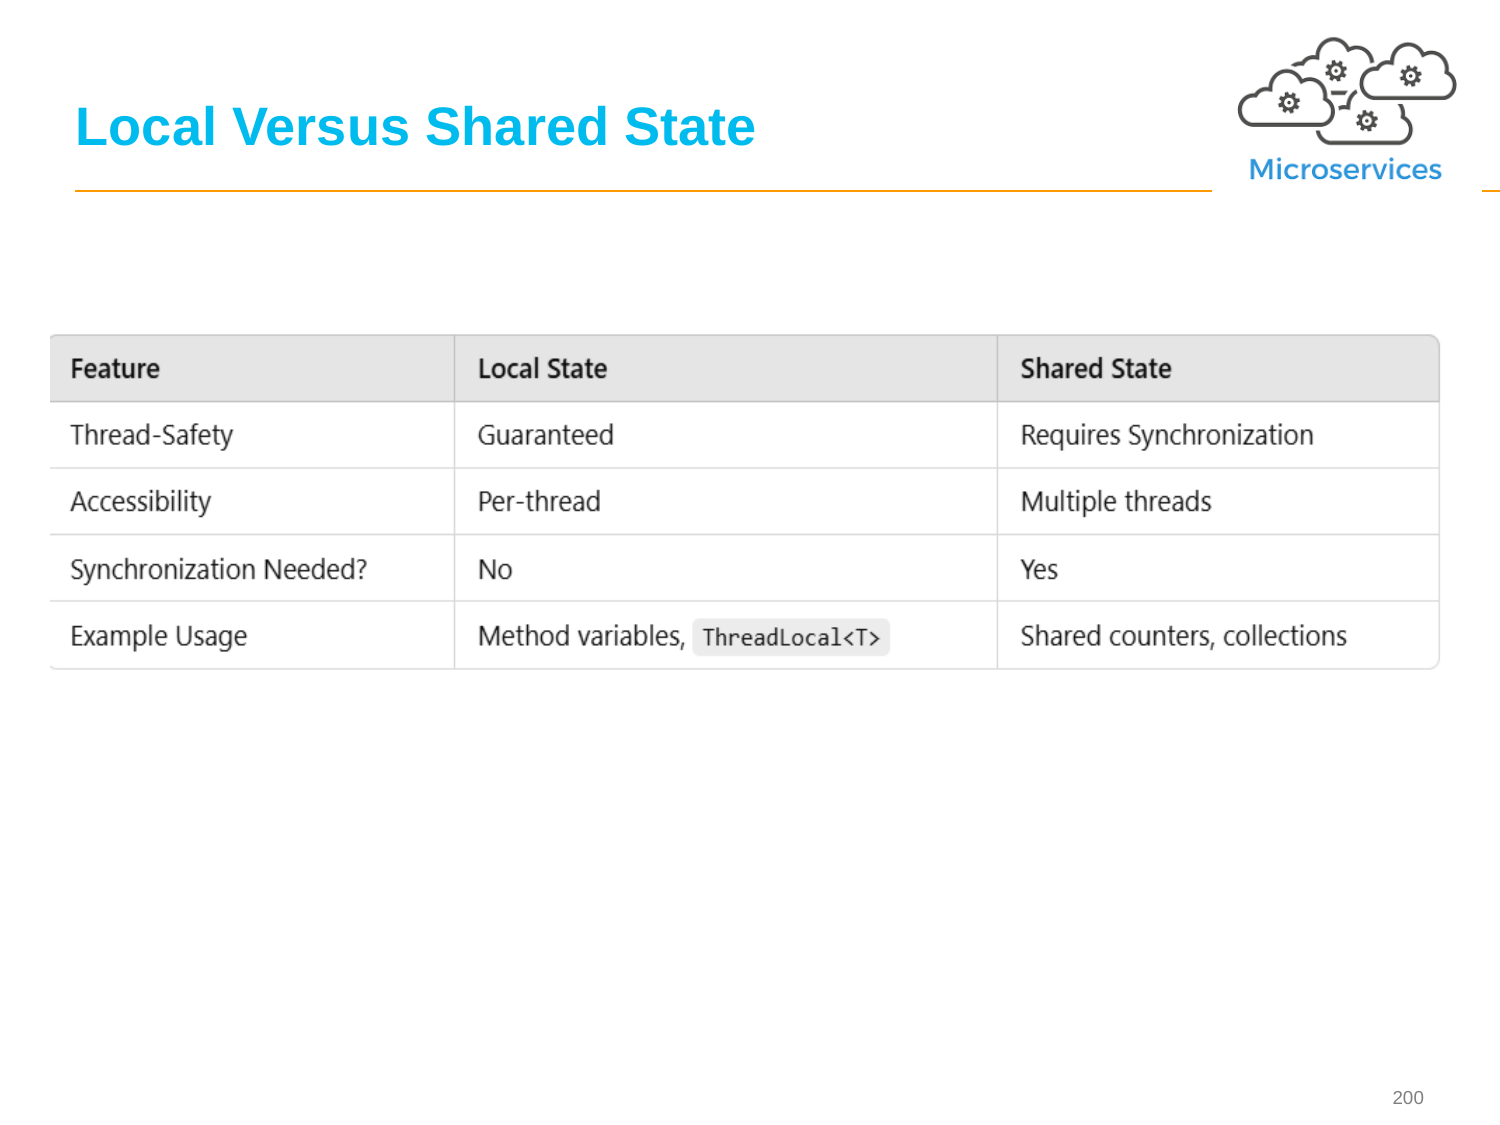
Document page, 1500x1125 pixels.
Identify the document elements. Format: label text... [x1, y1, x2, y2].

title Local Versus Shared State [75, 27, 1422, 157]
picture [49, 324, 1450, 679]
picture [1212, 1, 1482, 203]
